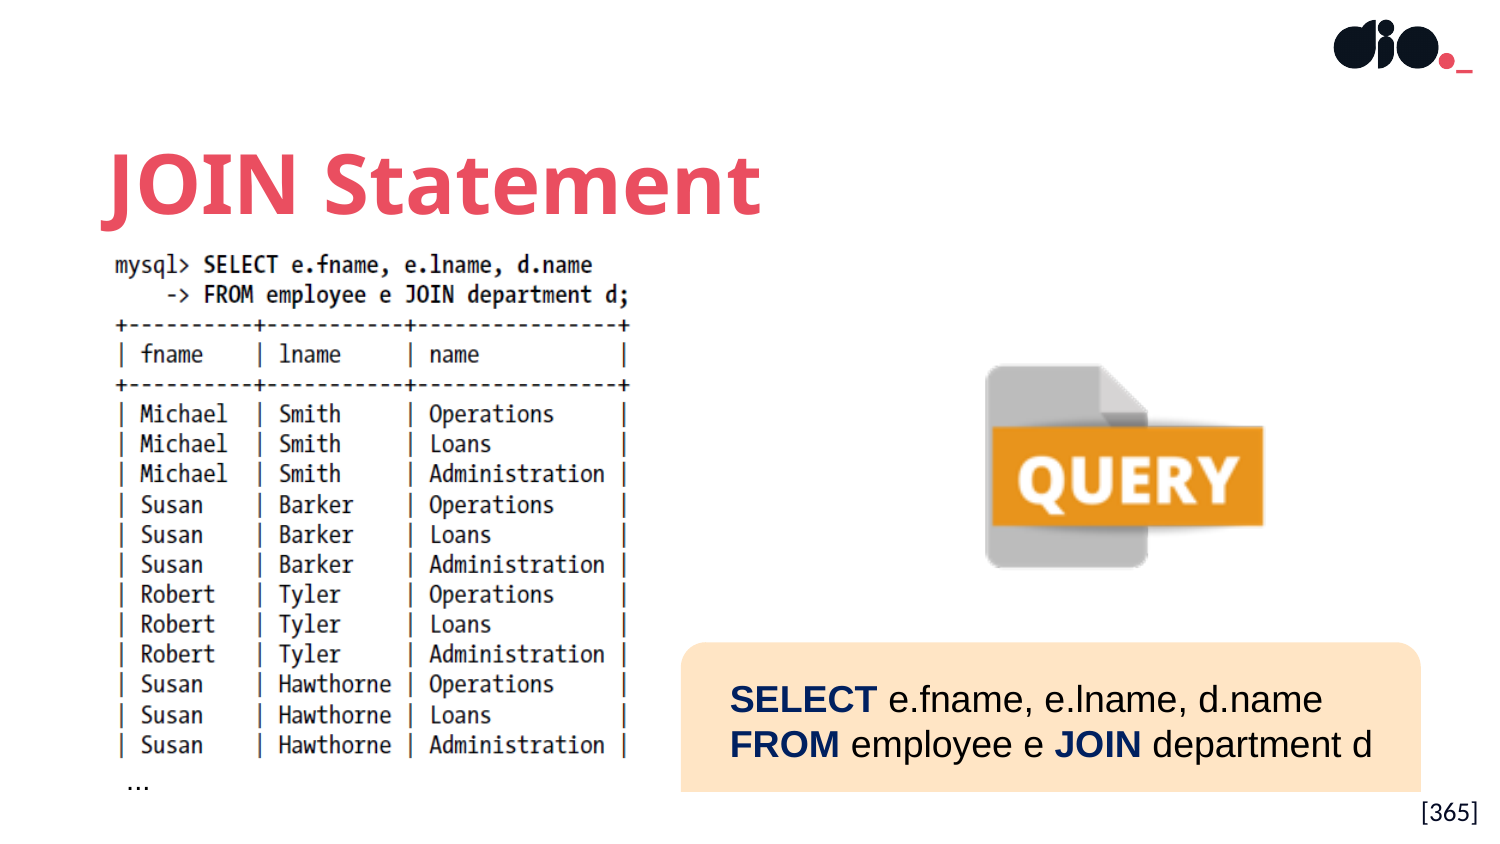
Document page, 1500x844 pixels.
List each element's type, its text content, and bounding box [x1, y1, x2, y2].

text_box JOIN Statement [92, 104, 1395, 243]
picture [1333, 19, 1473, 74]
picture [62, 242, 664, 760]
text_box ... [111, 768, 305, 804]
slide_number [365] [1403, 779, 1494, 844]
picture [938, 360, 1319, 576]
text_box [680, 642, 1422, 792]
